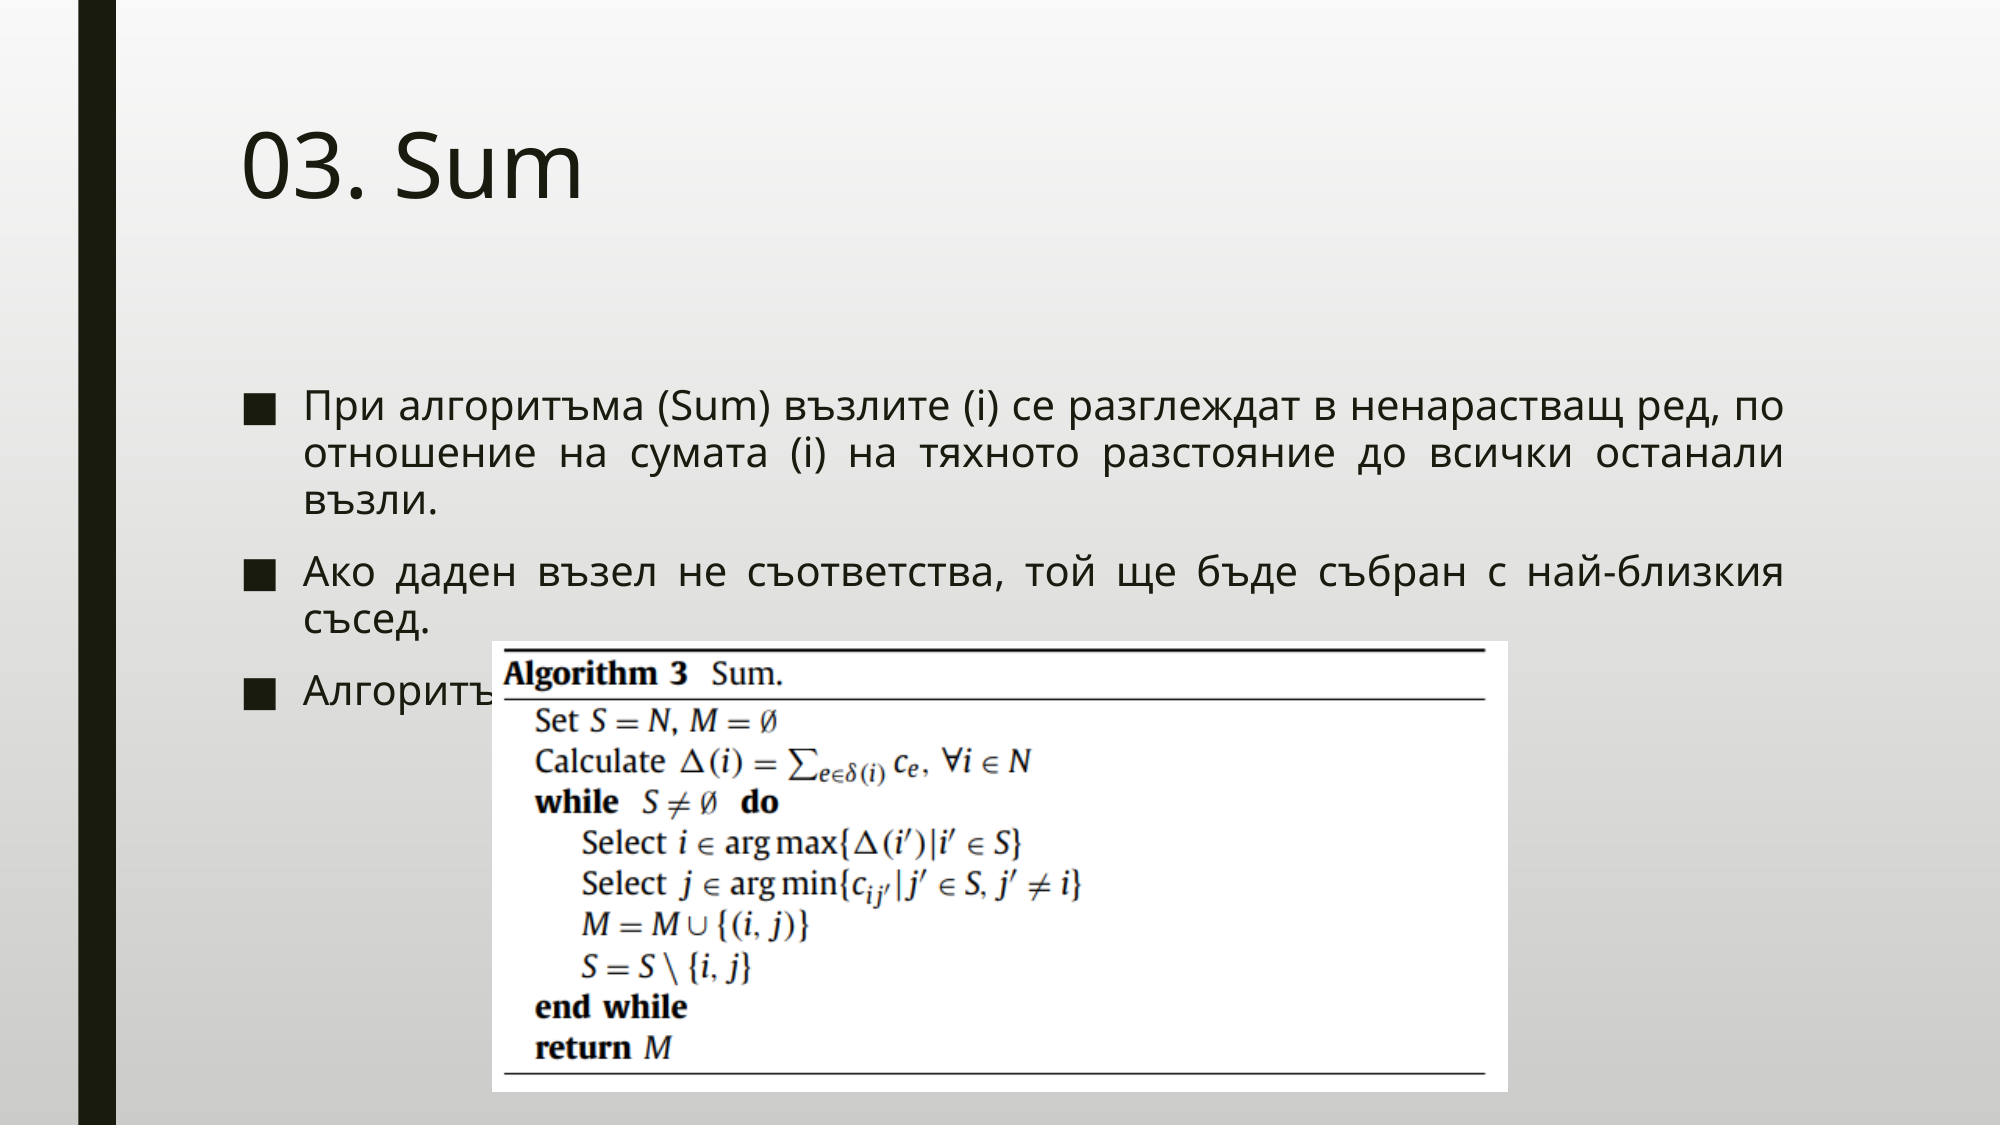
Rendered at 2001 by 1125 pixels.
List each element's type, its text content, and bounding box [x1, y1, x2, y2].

title 03. Sum [225, 112, 1800, 357]
list При алгоритъма (Sum) възлите (i) се разглеждат в ненарастващ ред, по отношение на сумата (i) на тяхното разстояние до всички останали възли. Ако даден възел не съответства, той ще бъде събран с най-близкия съсед. Алгоритъма има времева сложност O(n2) [225, 375, 1800, 963]
picture [492, 641, 1508, 1093]
